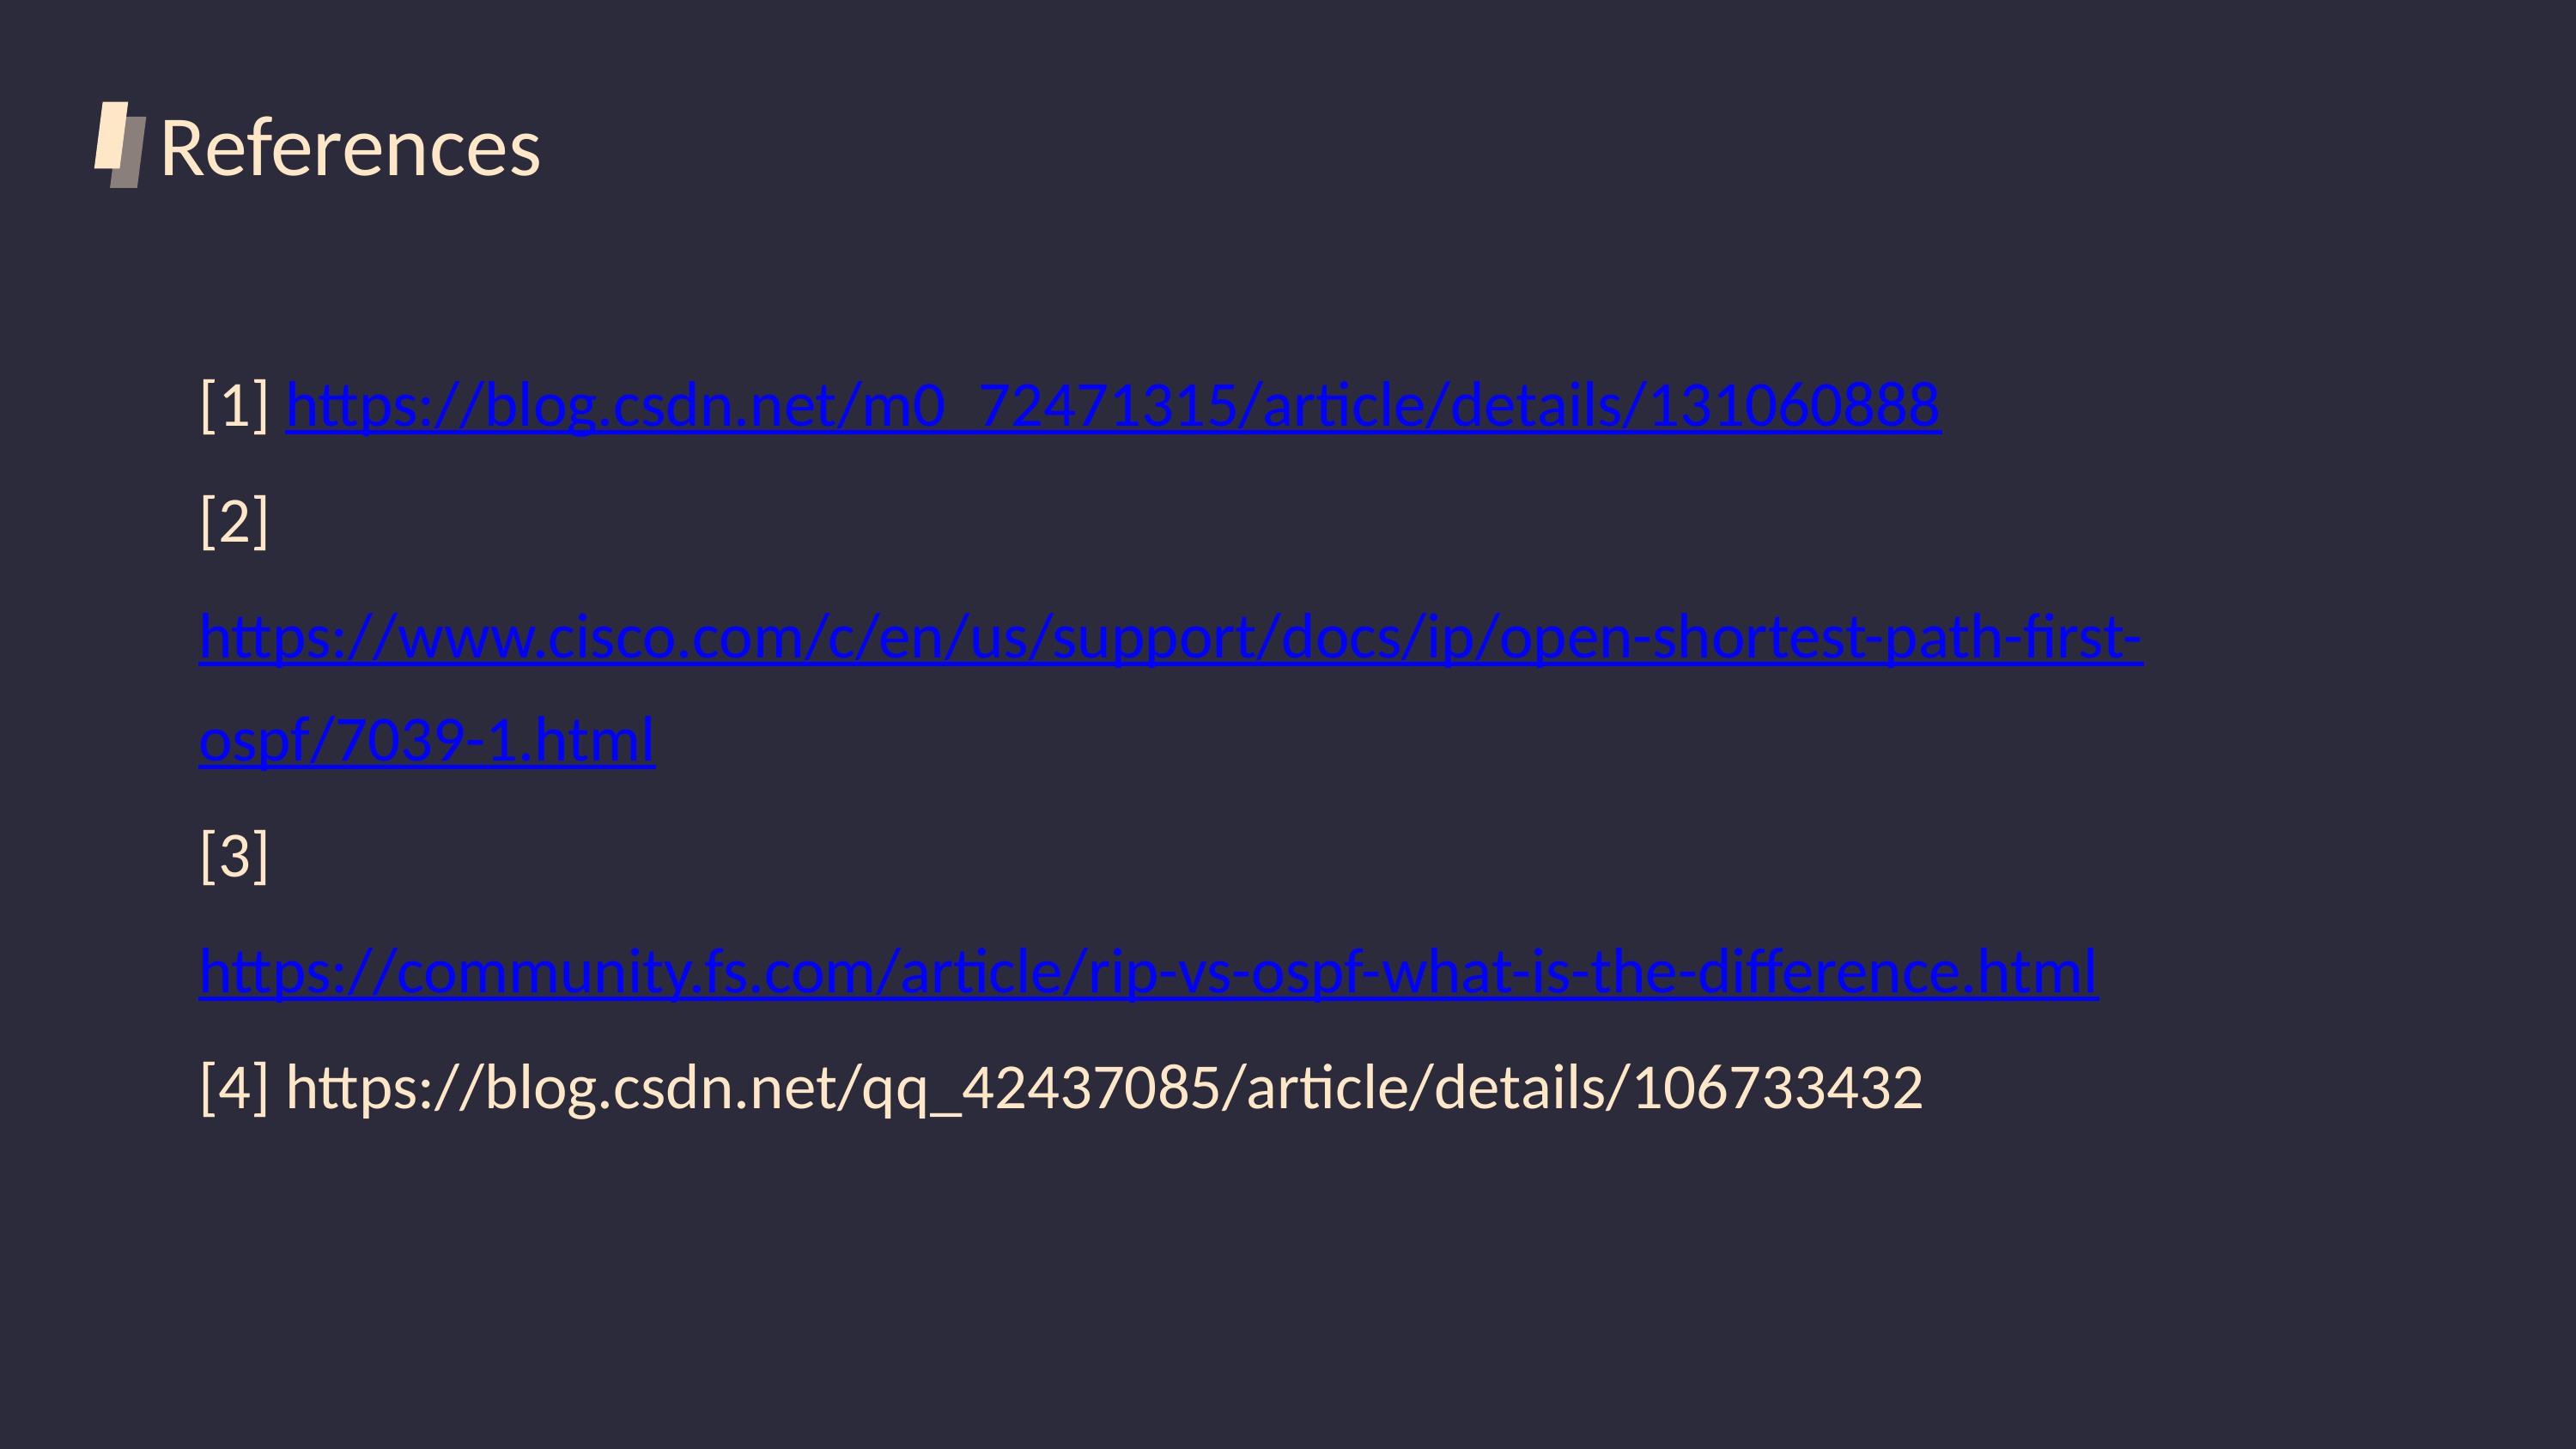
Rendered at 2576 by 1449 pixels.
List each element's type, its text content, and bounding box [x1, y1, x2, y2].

text_box References [159, 80, 771, 193]
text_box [94, 101, 147, 188]
text_box [1] https://blog.csdn.net/m0_72471315/article/details/131060888 [2] https://www.cisco.com/c/en/us/support/docs/ip/open-shortest-path-first-ospf/7039-1.html [3] https://community.fs.com/article/rip-vs-ospf-what-is-the-difference.html [4] https://blog.csdn.net/qq_42437085/article/details/106733432 [198, 323, 2147, 1019]
